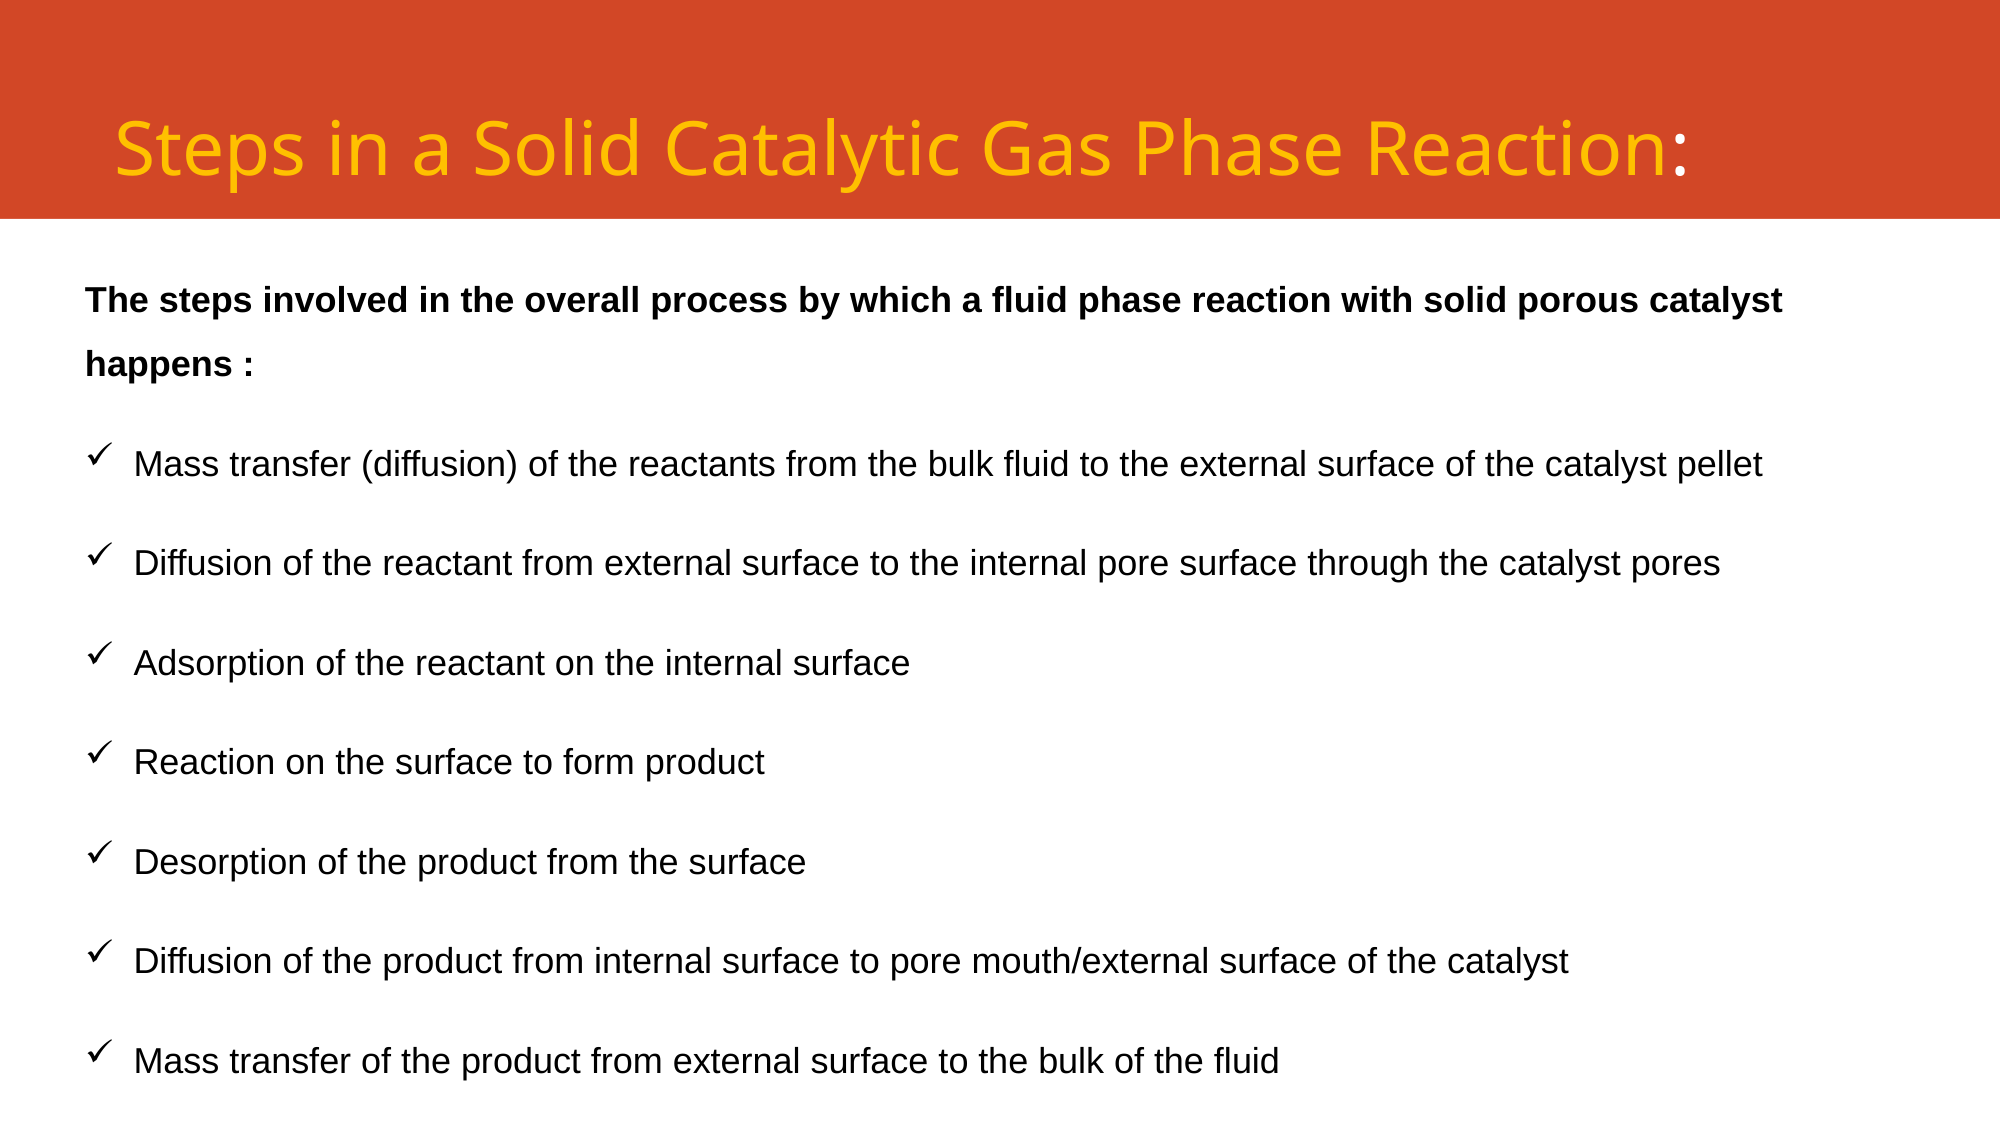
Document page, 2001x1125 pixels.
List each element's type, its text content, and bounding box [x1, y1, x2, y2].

list The steps involved in the overall process by which a fluid phase reaction with solid porous catalyst happens : Mass transfer (diffusion) of the reactants from the bulk fluid to the external surface of the catalyst pellet Diffusion of the reactant from external surface to the internal pore surface through the catalyst pores Adsorption of the reactant on the internal surface Reaction on the surface to form product Desorption of the product from the surface Diffusion of the product from internal surface to pore mouth/external surface of the catalyst Mass transfer of the product from external surface to the bulk of the fluid [69, 247, 1863, 1088]
title Steps in a Solid Catalytic Gas Phase Reaction: [99, 0, 1863, 199]
